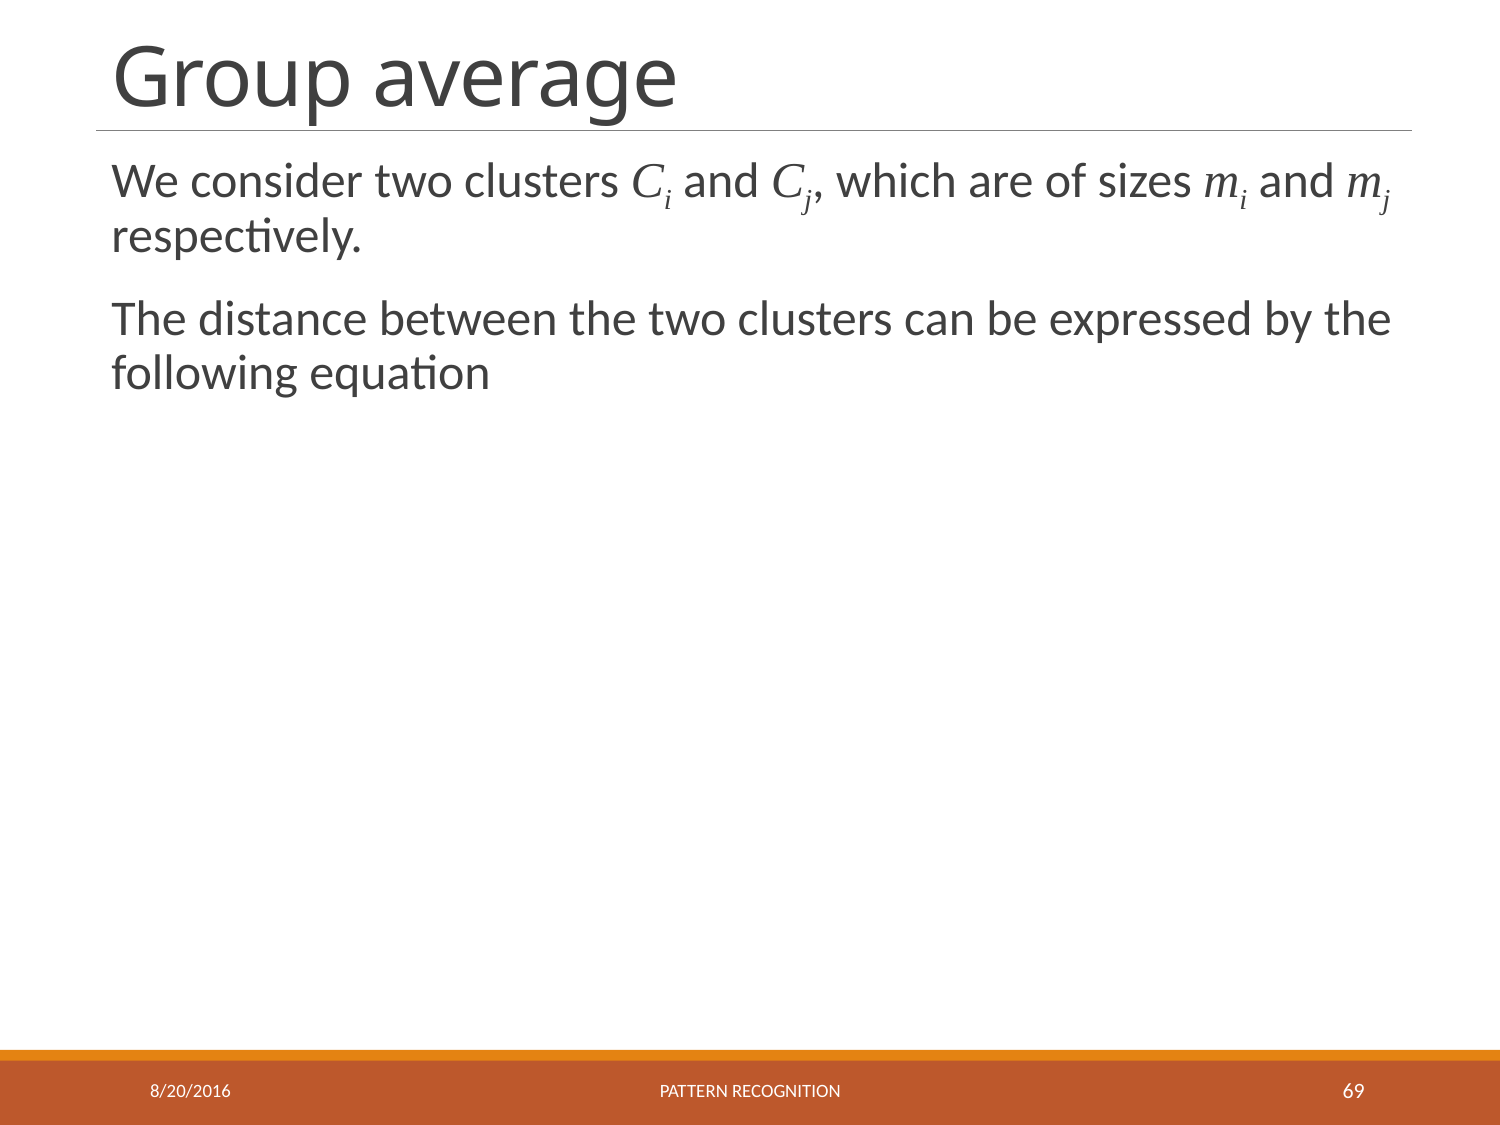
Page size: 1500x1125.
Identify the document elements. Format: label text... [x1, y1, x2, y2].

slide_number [135, 1059, 440, 1120]
title Group average [96, 19, 1413, 131]
footer Pattern recognition [453, 1059, 1047, 1120]
slide_number 69 [1218, 1059, 1380, 1120]
